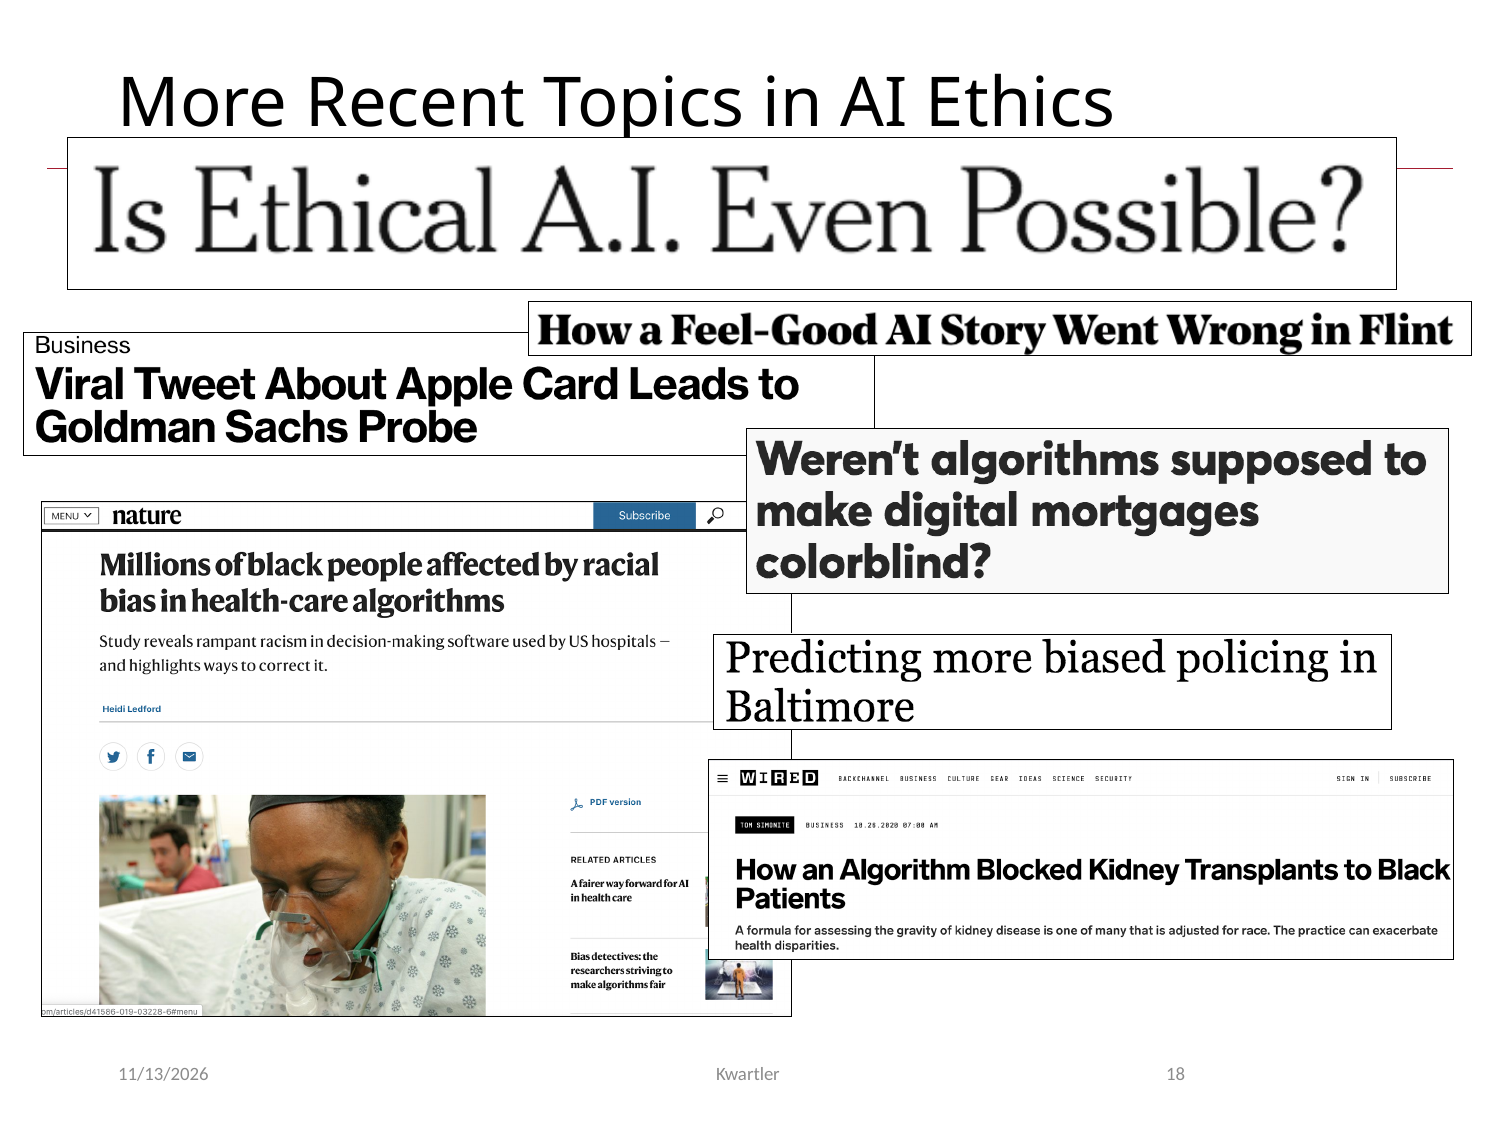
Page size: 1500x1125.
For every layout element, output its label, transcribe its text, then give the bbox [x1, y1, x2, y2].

slide_number 18 [1059, 1042, 1200, 1103]
title More Recent Topics in AI Ethics [103, 59, 1397, 137]
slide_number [103, 1042, 441, 1103]
footer Kwartler [496, 1042, 1004, 1103]
picture [67, 137, 1397, 290]
picture [23, 301, 1472, 1017]
